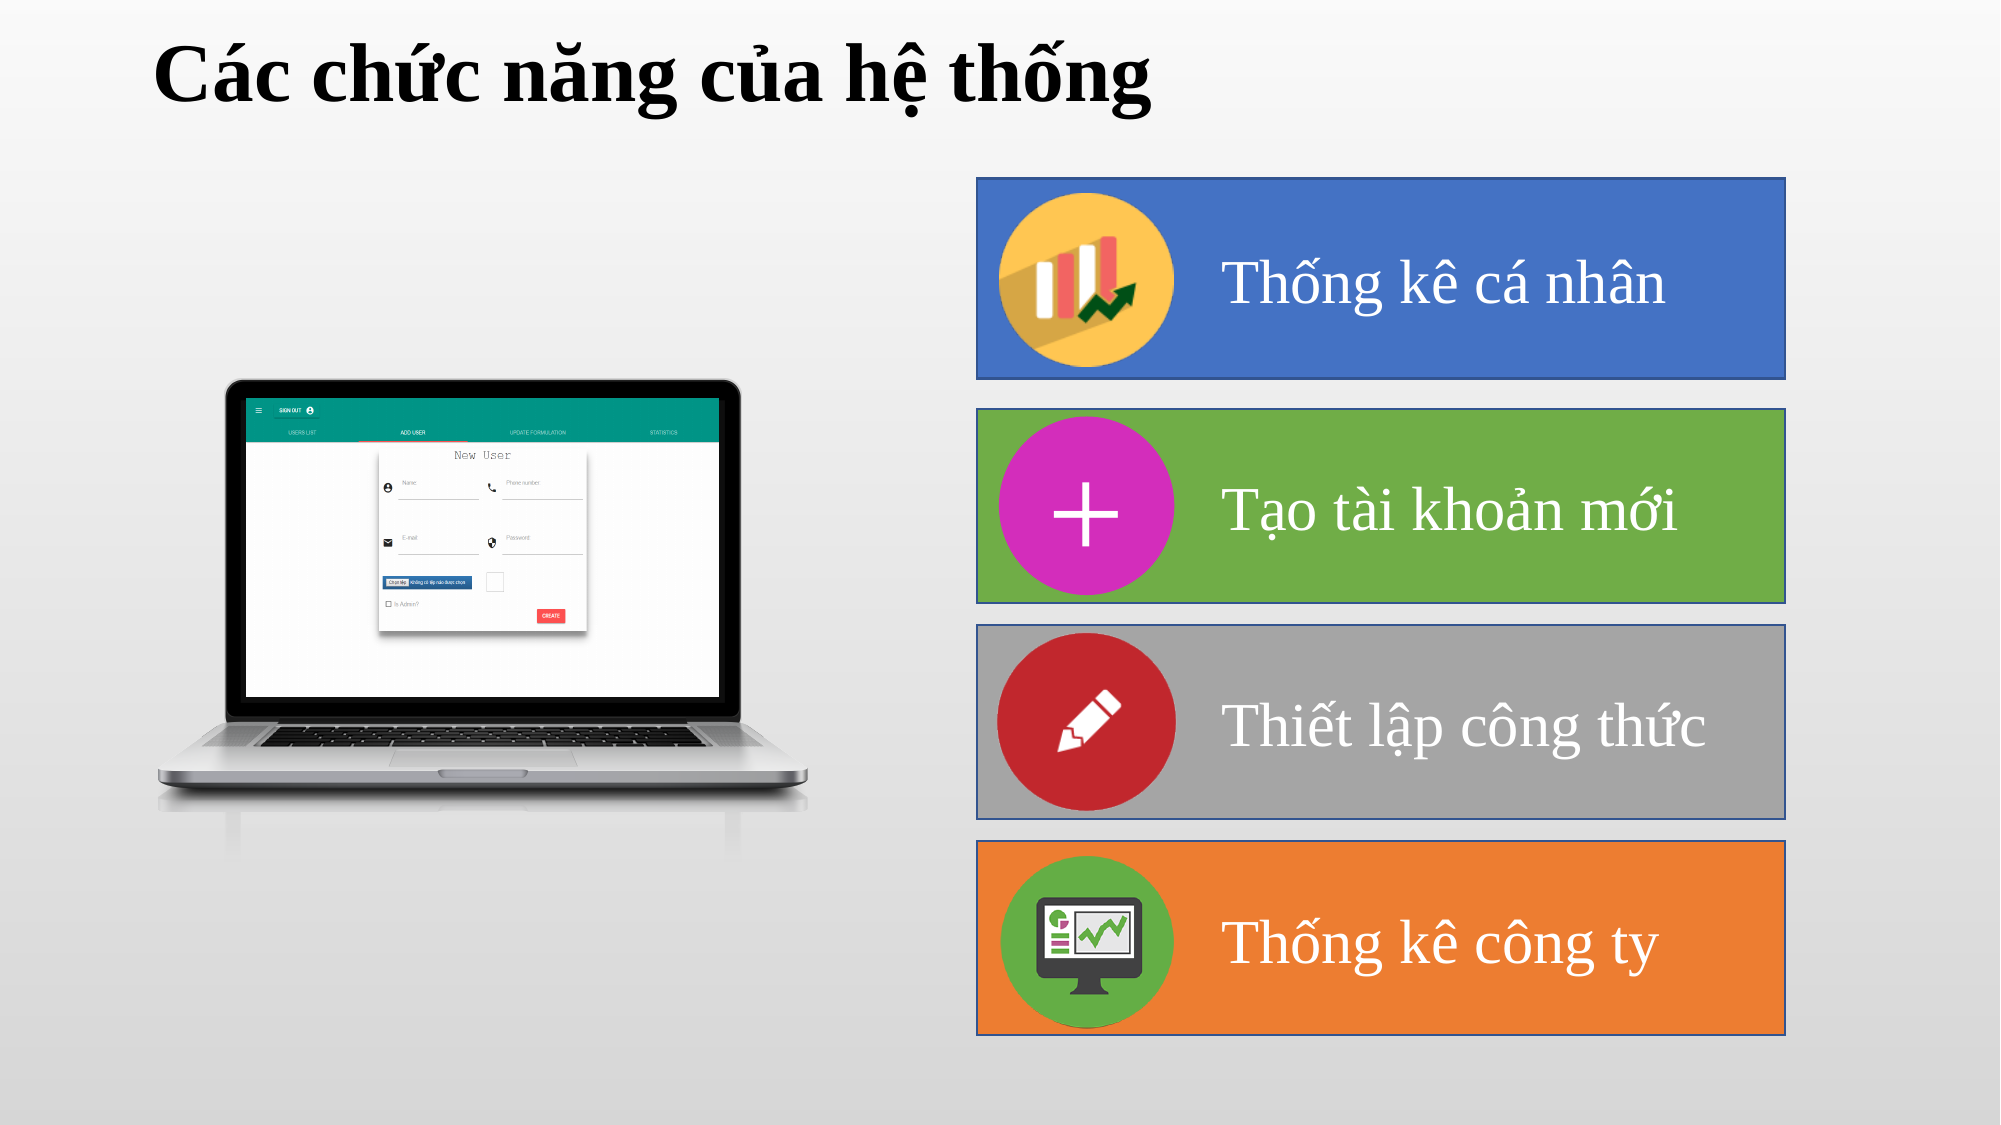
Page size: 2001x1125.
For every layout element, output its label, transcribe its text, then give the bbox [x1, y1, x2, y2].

text_box Thống kê cá nhân [976, 177, 1786, 380]
title Các chức năng của hệ thống [137, 0, 1863, 149]
text_box Tạo tài khoản mới [976, 408, 1786, 604]
picture [156, 378, 808, 867]
picture [994, 851, 1179, 1036]
text_box Thống kê công ty [976, 840, 1786, 1036]
text_box + [998, 416, 1175, 596]
text_box Thiết lập công thức [1196, 624, 1786, 820]
picture [978, 613, 1196, 830]
picture [999, 193, 1174, 367]
